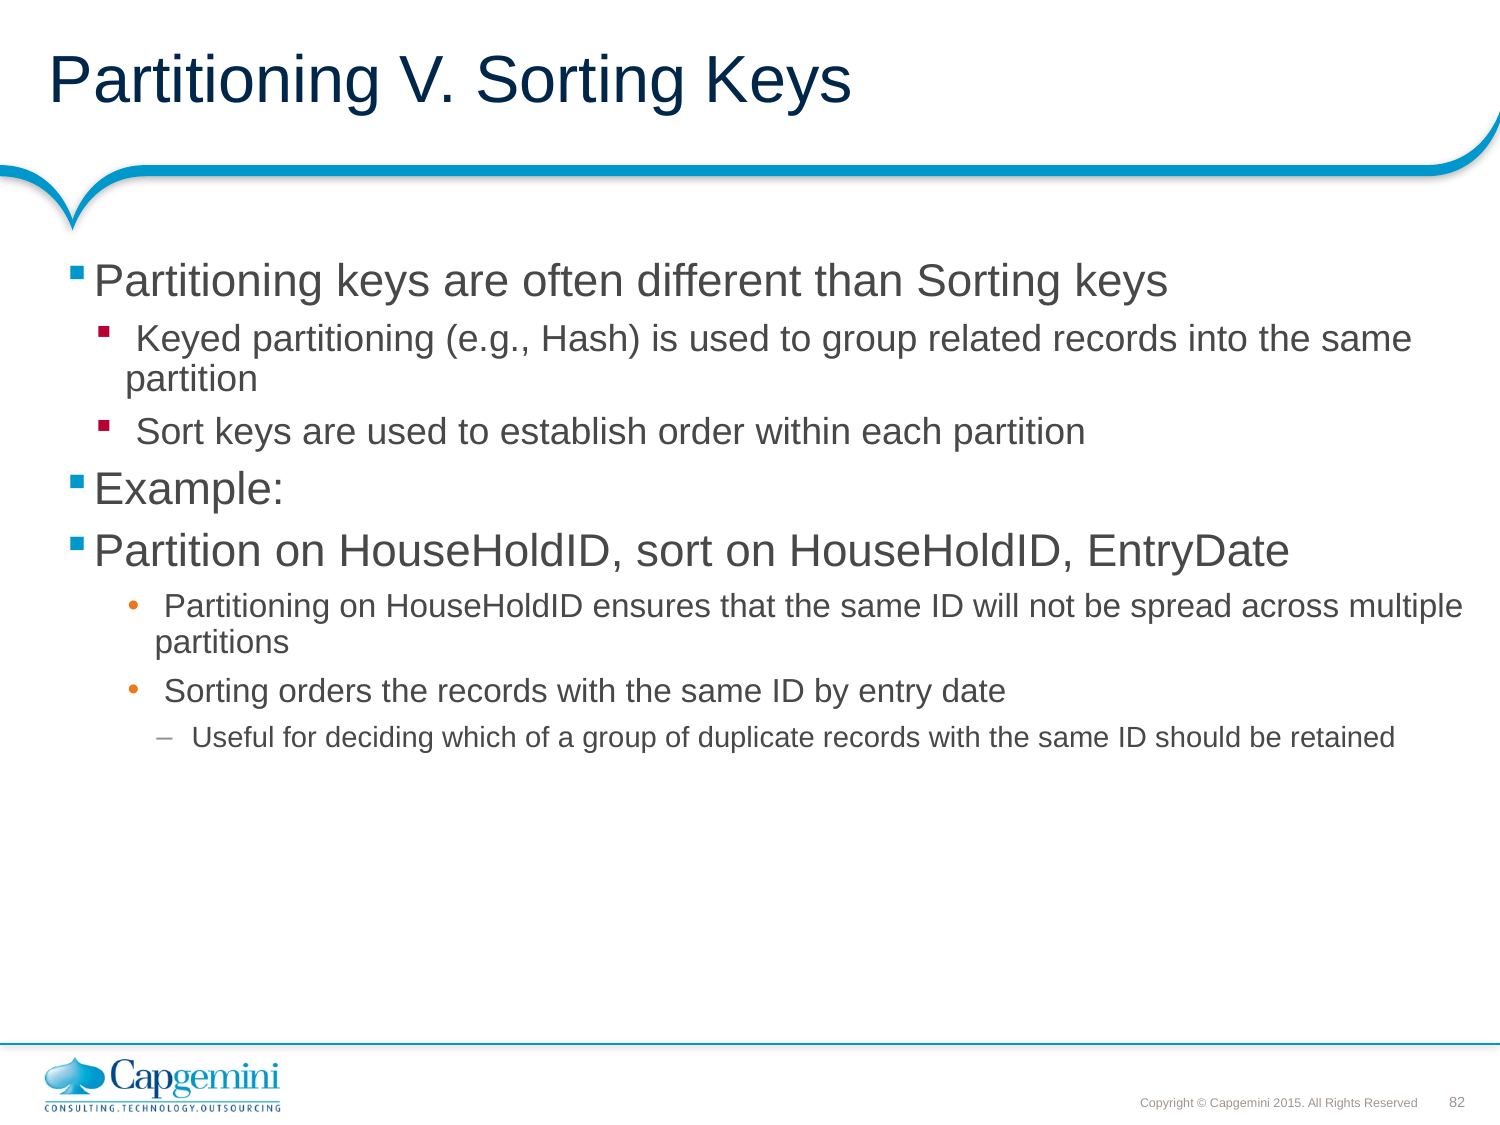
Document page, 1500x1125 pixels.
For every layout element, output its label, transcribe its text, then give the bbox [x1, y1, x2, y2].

title Partitioning V. Sorting Keys [0, 0, 1500, 165]
picture [44, 1056, 281, 1113]
list Partitioning keys are often different than Sorting keys Keyed partitioning (e.g., Hash) is used to group related records into the same partition Sort keys are used to establish order within each partition Example: Partition on HouseHoldID, sort on HouseHoldID, EntryDate Partitioning on HouseHoldID ensures that the same ID will not be spread across multiple partitions Sorting orders the records with the same ID by entry date Useful for deciding which of a group of duplicate records with the same ID should be retained [48, 245, 1500, 1007]
